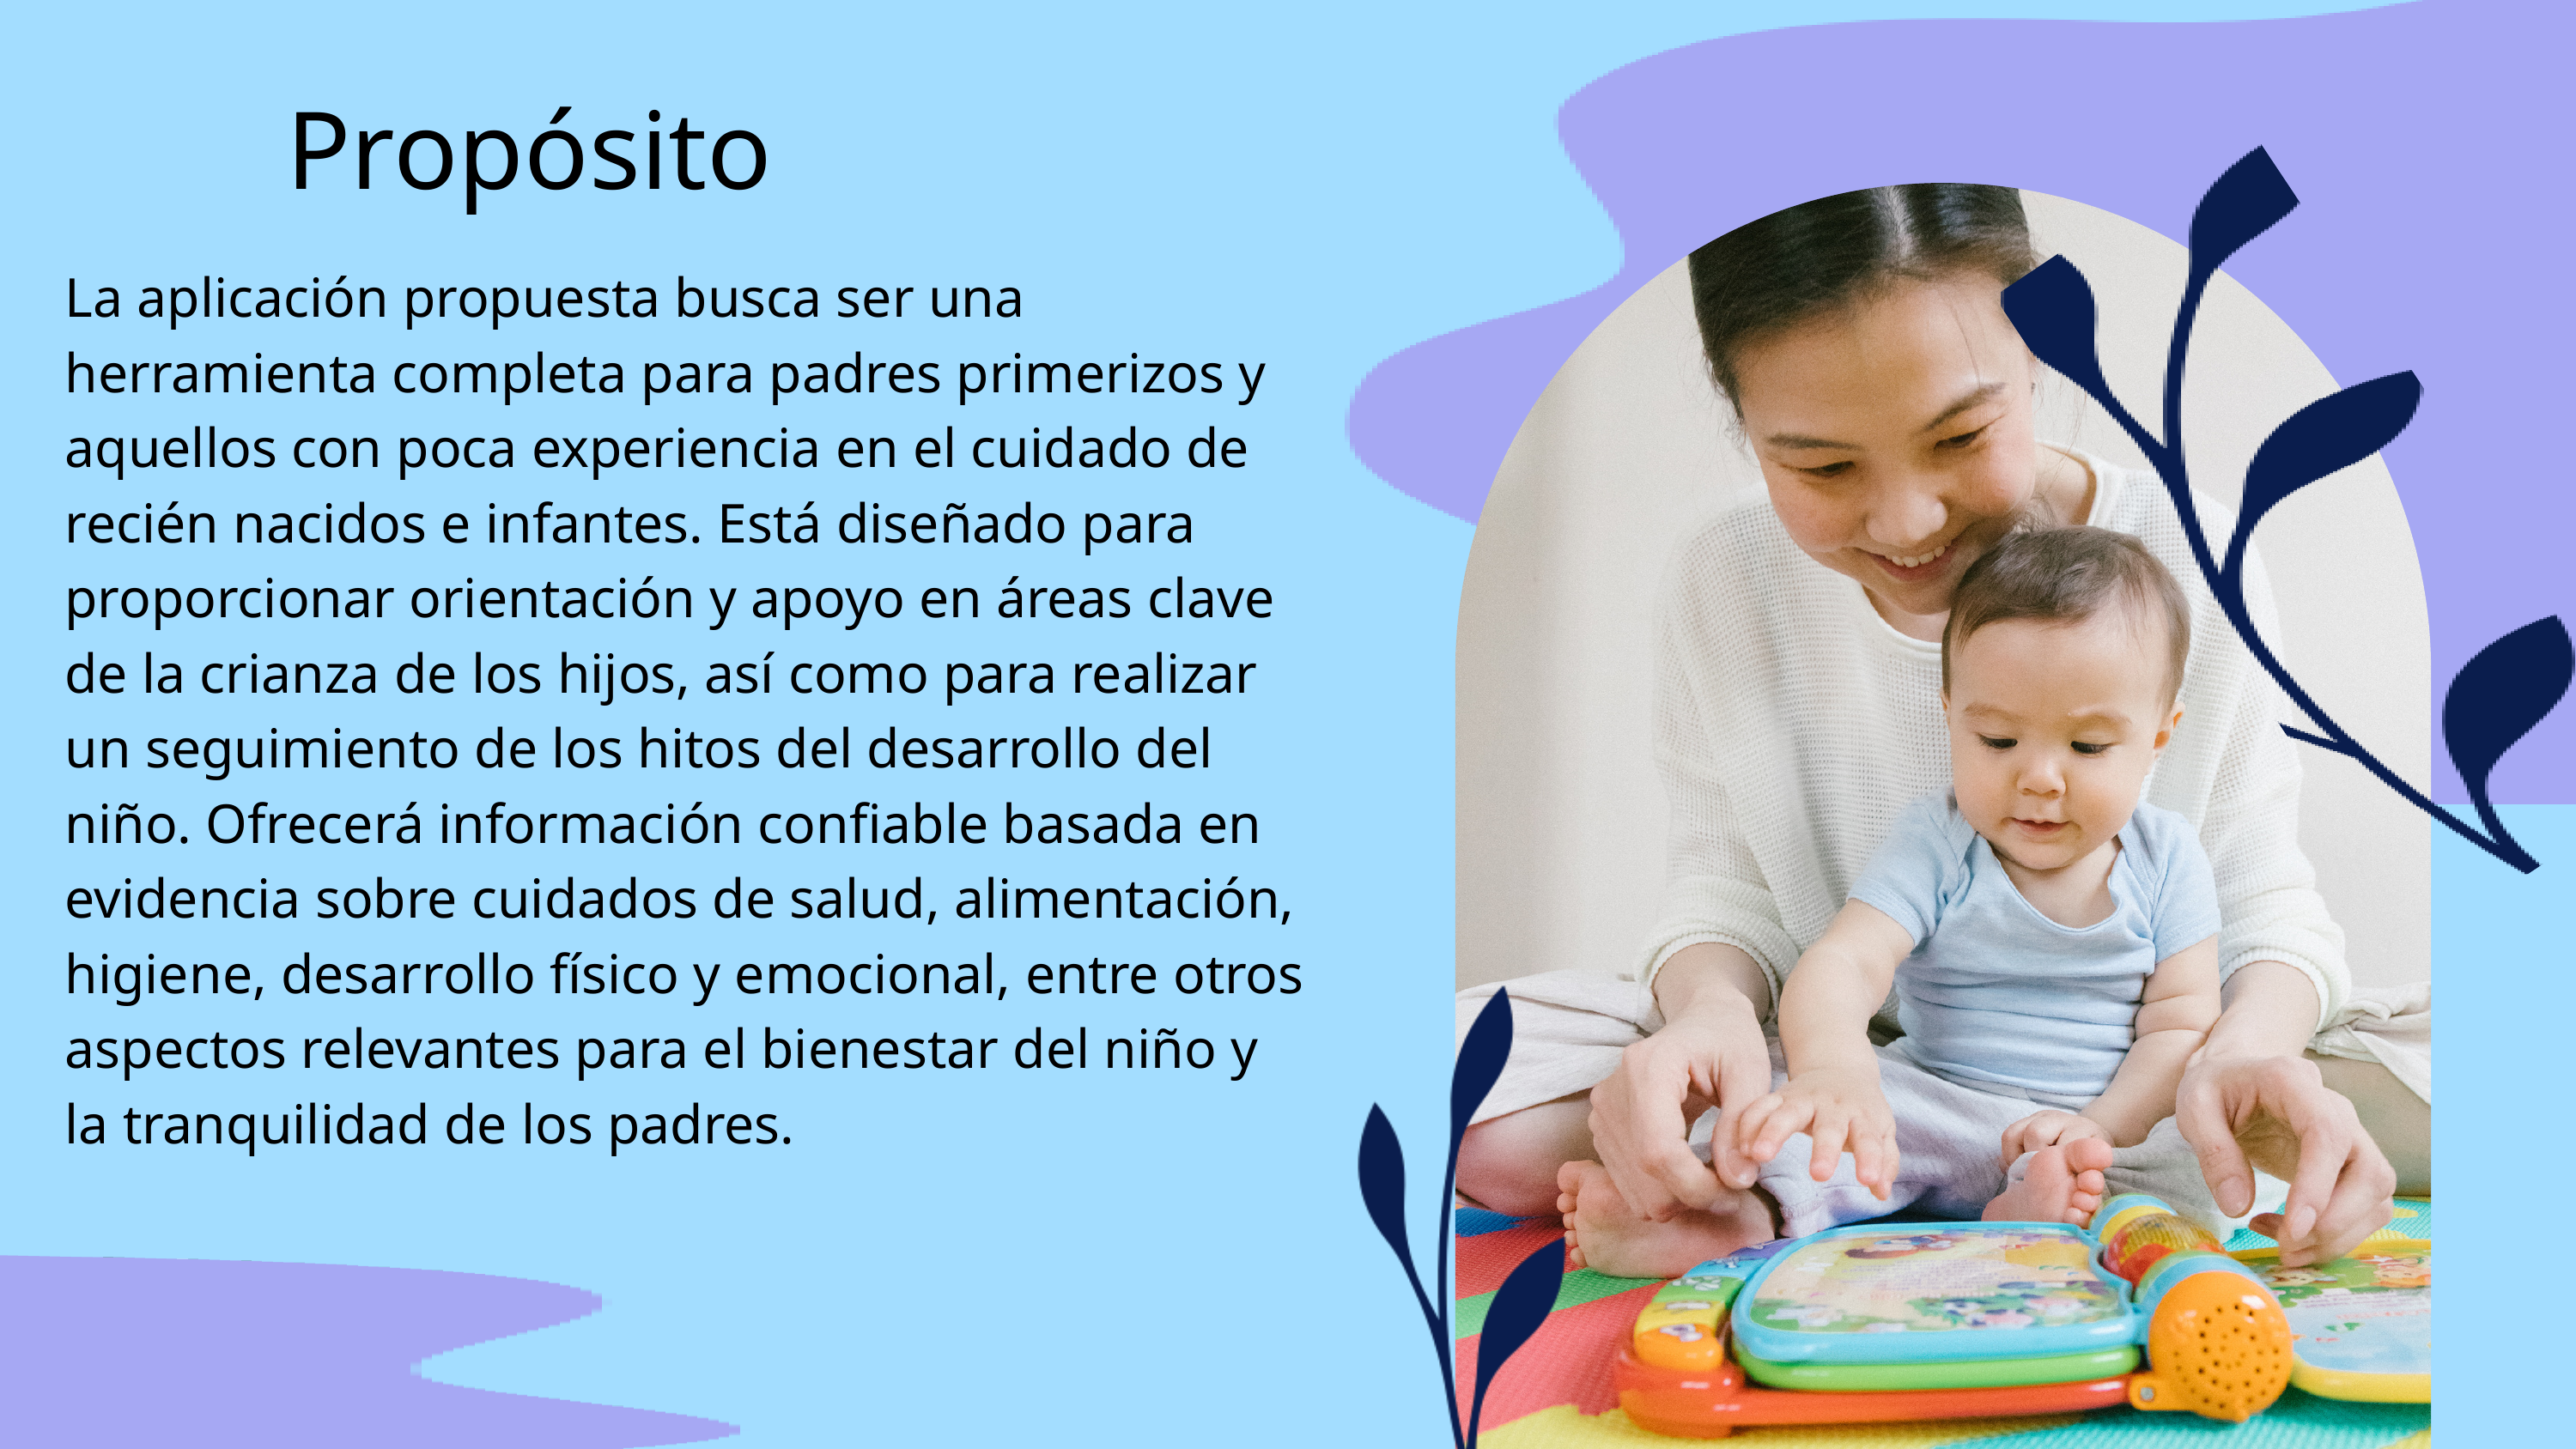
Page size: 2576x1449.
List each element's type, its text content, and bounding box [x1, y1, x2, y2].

text_box [0, 1255, 878, 1449]
text_box [2435, 405, 2576, 937]
text_box Propósito [286, 76, 1097, 211]
text_box [1355, 985, 1450, 1449]
text_box [1317, 0, 2576, 804]
text_box La aplicación propuesta busca ser una herramienta completa para padres primerizos y aquellos con poca experiencia en el cuidado de recién nacidos e infantes. Está diseñado para proporcionar orientación y apoyo en áreas clave de la crianza de los hijos, así como para realizar un seguimiento de los hitos del desarrollo del niño. Ofrecerá información confiable basada en evidencia sobre cuidados de salud, alimentación, higiene, desarrollo físico y emocional, entre otros aspectos relevantes para el bienestar del niño y la tranquilidad de los padres. [64, 252, 1318, 1155]
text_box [1455, 182, 2432, 1449]
text_box [2166, 126, 2286, 181]
